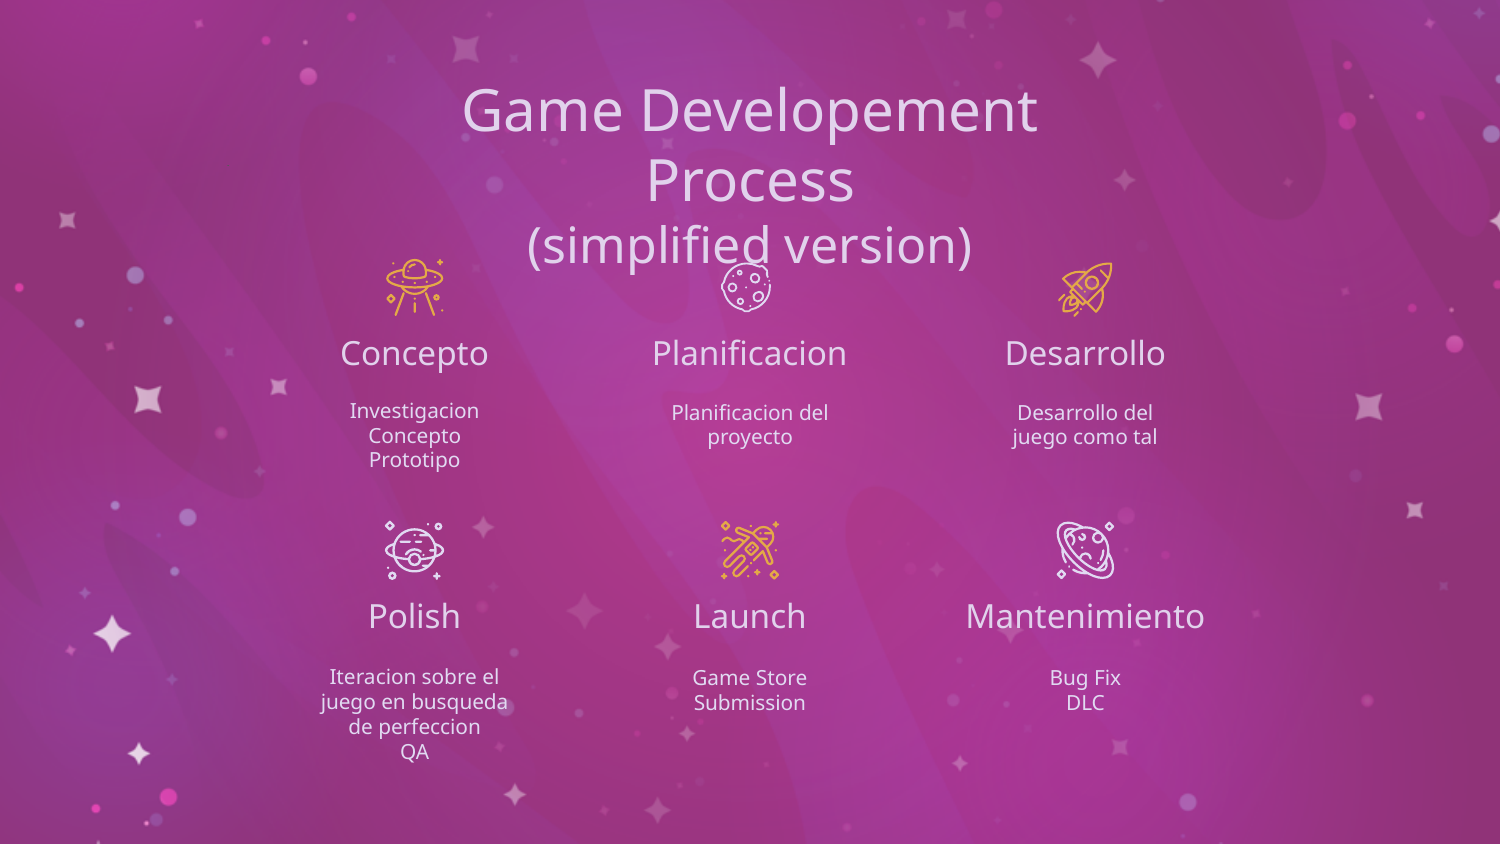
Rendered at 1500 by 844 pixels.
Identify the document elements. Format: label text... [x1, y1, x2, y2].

picture [0, 0, 1500, 844]
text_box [720, 520, 780, 580]
subtitle Iteracion sobre el juego en busqueda de perfeccion QA [304, 649, 525, 710]
title Launch [593, 555, 907, 651]
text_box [1055, 521, 1116, 580]
subtitle Investigacion Concepto Prototipo [304, 382, 525, 443]
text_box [720, 262, 772, 313]
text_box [1057, 262, 1113, 317]
subtitle Game Store Submission [639, 649, 861, 710]
subtitle Bug Fix DLC [975, 650, 1196, 710]
title Mantenimiento [928, 555, 1242, 650]
title Polish [258, 555, 572, 651]
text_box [385, 258, 444, 317]
title Desarrollo [928, 292, 1242, 387]
subtitle Desarrollo del juego como tal [975, 384, 1196, 445]
title Game Developement Process (simplified version) [422, 58, 1078, 261]
title Concepto [258, 292, 572, 387]
title Planificacion [593, 292, 907, 387]
subtitle Planificacion del proyecto [639, 384, 861, 445]
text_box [384, 520, 445, 581]
